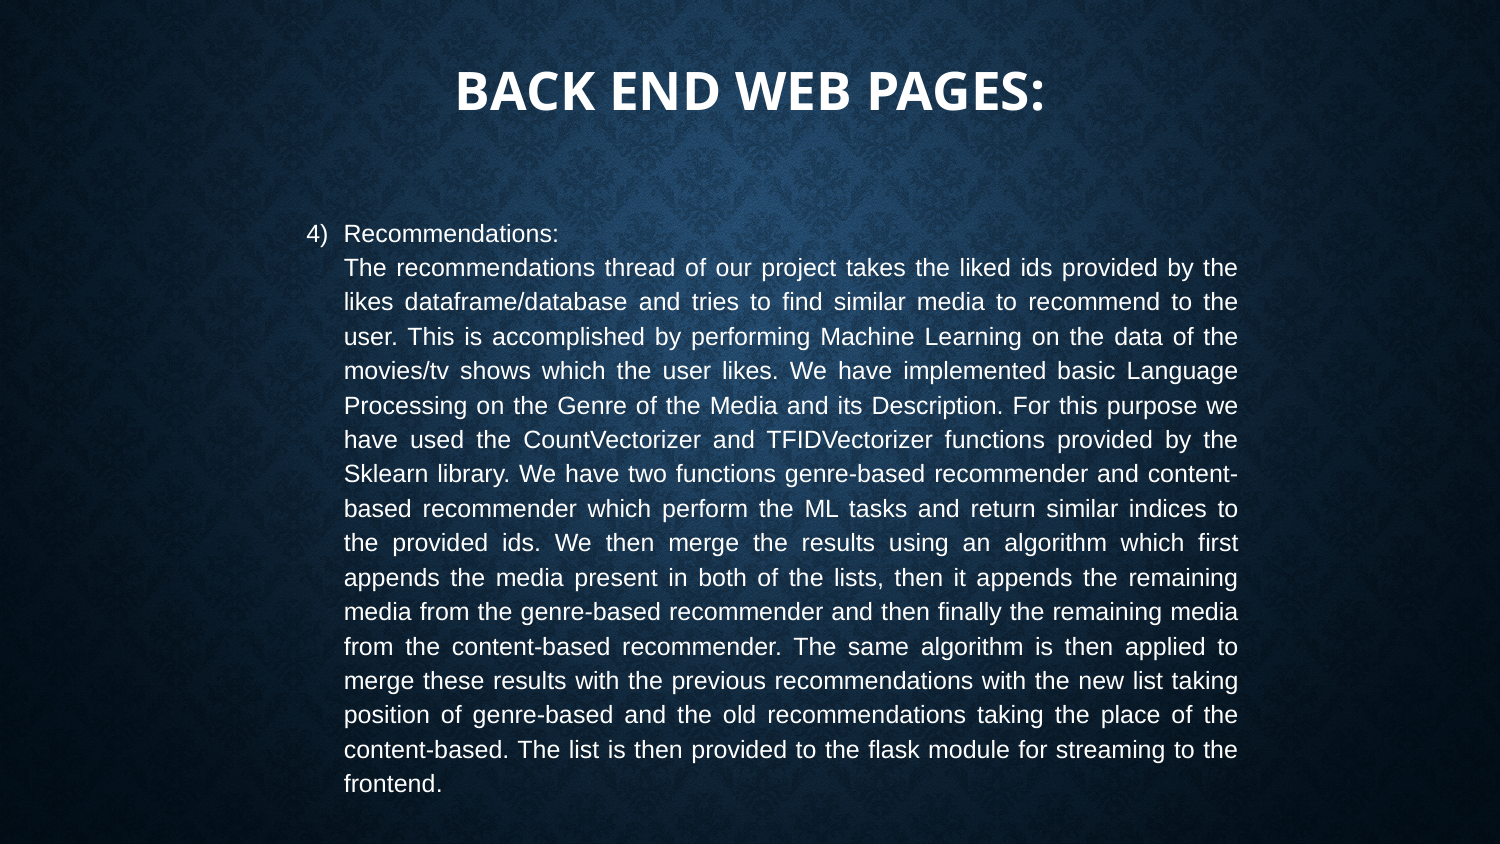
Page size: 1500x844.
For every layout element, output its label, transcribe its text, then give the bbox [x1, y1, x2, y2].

picture [0, 0, 1500, 844]
text_box 4) Recommendations: The recommendations thread of our project takes the liked ids provided by the likes dataframe/database and tries to find similar media to recommend to the user. This is accomplished by performing Machine Learning on the data of the movies/tv shows which the user likes. We have implemented basic Language Processing on the Genre of the Media and its Description. For this purpose we have used the CountVectorizer and TFIDVectorizer functions provided by the Sklearn library. We have two functions genre-based recommender and content-based recommender which perform the ML tasks and return similar indices to the provided ids. We then merge the results using an algorithm which first appends the media present in both of the lists, then it appends the remaining media from the genre-based recommender and then finally the remaining media from the content-based recommender. The same algorithm is then applied to merge these results with the previous recommendations with the new list taking position of genre-based and the old recommendations taking the place of the content-based. The list is then provided to the flask module for streaming to the frontend. [291, 197, 1256, 844]
title BACK END WEB PAGES: [116, 49, 1383, 129]
